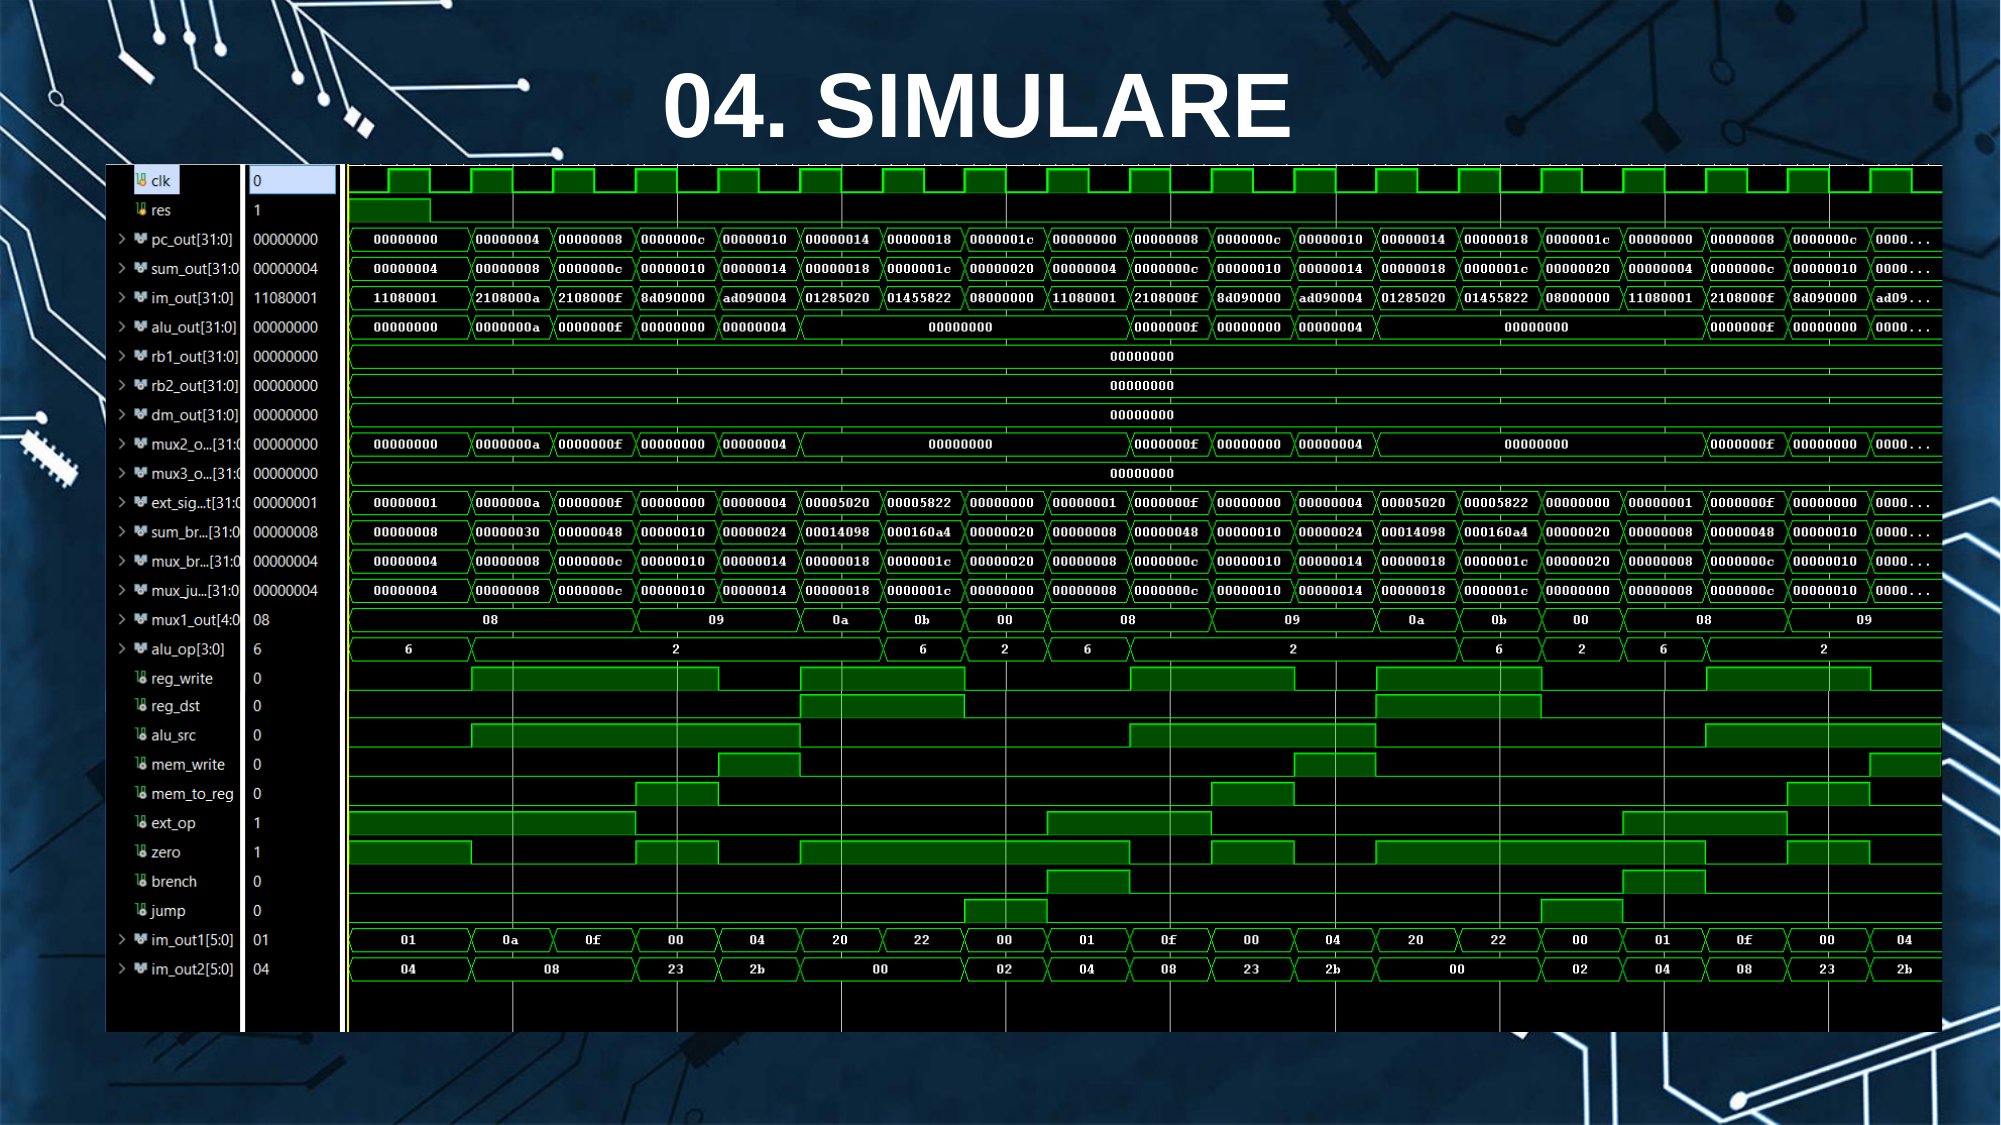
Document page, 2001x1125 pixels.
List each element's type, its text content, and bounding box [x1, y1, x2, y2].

text_box 04. SIMULARE [321, 38, 1636, 164]
picture [0, 0, 2001, 1125]
